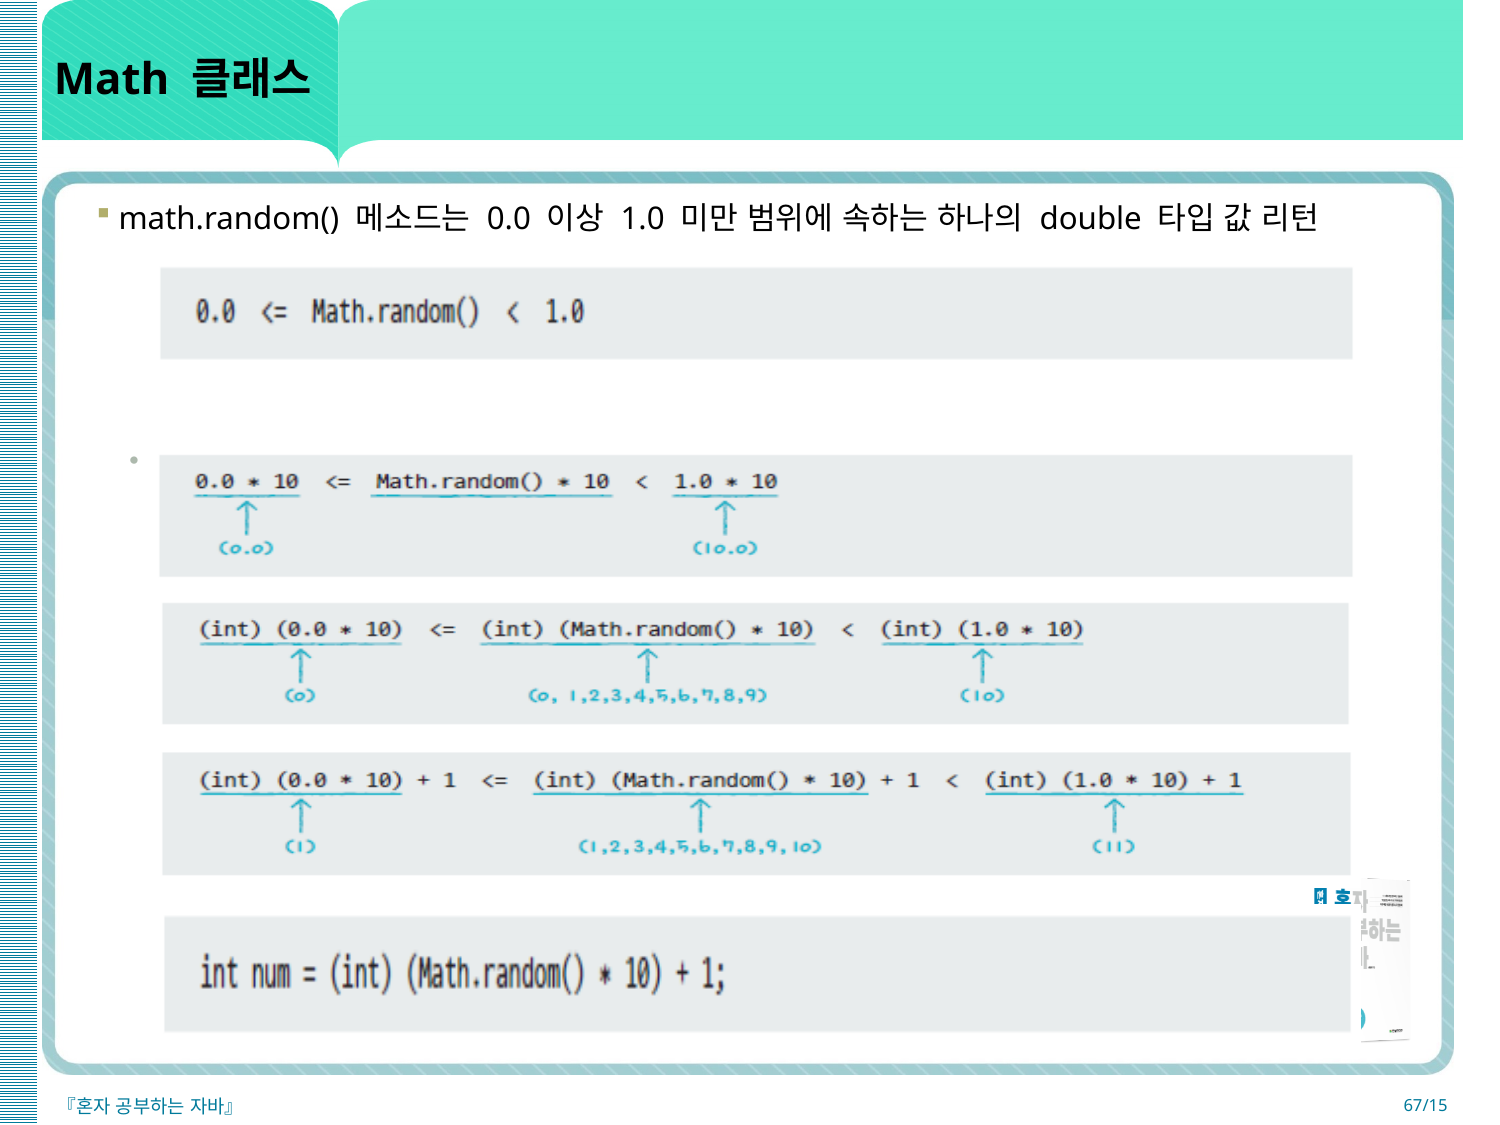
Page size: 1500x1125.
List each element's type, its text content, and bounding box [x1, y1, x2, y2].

picture [225, 1102, 232, 1115]
picture [152, 449, 1361, 585]
title Math 클래스 [39, 42, 1280, 138]
picture [116, 1102, 131, 1107]
picture [155, 904, 1361, 1051]
picture [155, 748, 1361, 888]
picture [150, 597, 1361, 738]
picture [68, 1097, 75, 1110]
picture [42, 0, 1463, 187]
list math.random() 메소드는 0.0 이상 1.0 미만 범위에 속하는 하나의 double 타입 값 리턴 예시 – 1부터 10Rkwldml 정수 난수 얻기 [37, 187, 1463, 1091]
picture [150, 258, 1361, 373]
picture [1243, 797, 1488, 1122]
